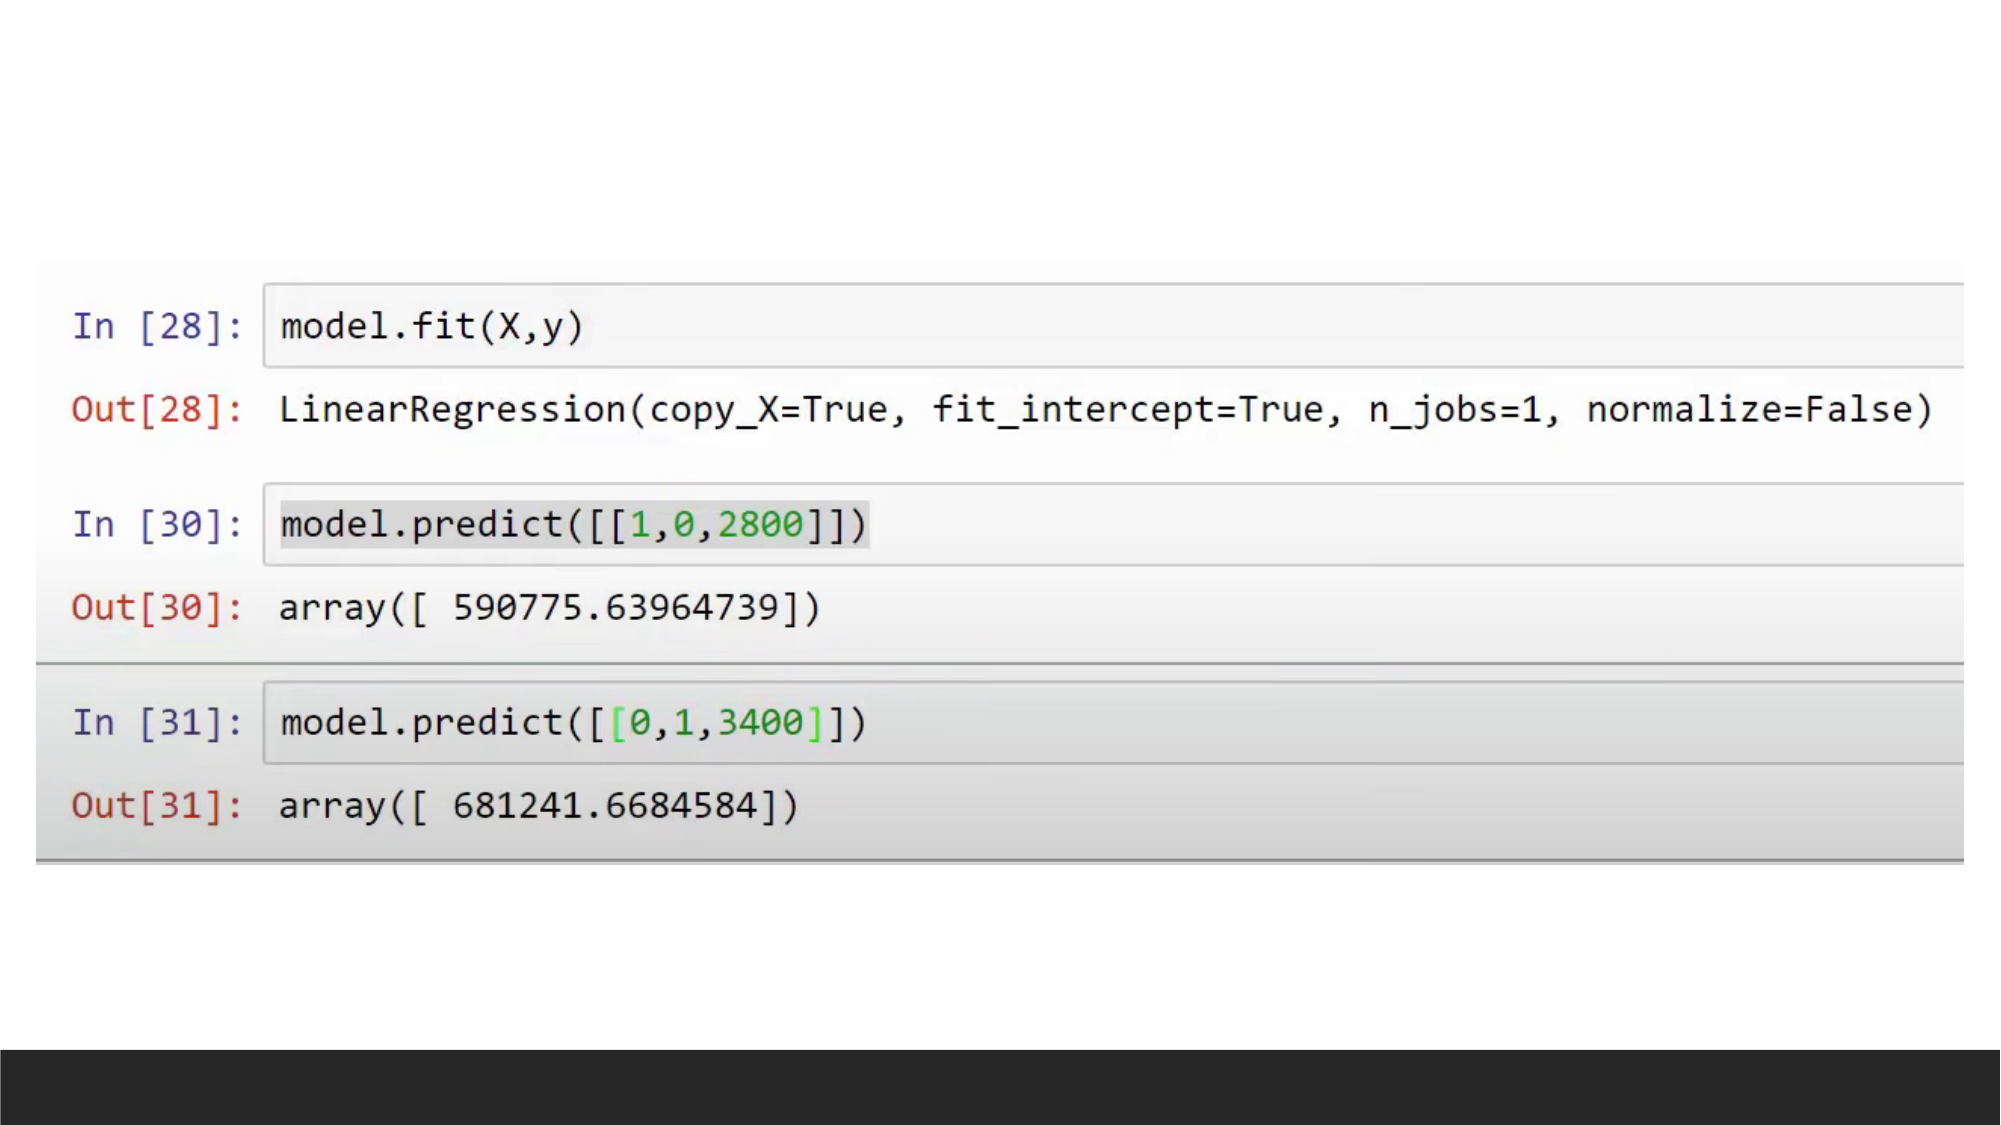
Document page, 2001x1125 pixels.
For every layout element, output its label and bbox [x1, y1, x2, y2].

picture [36, 260, 1964, 865]
